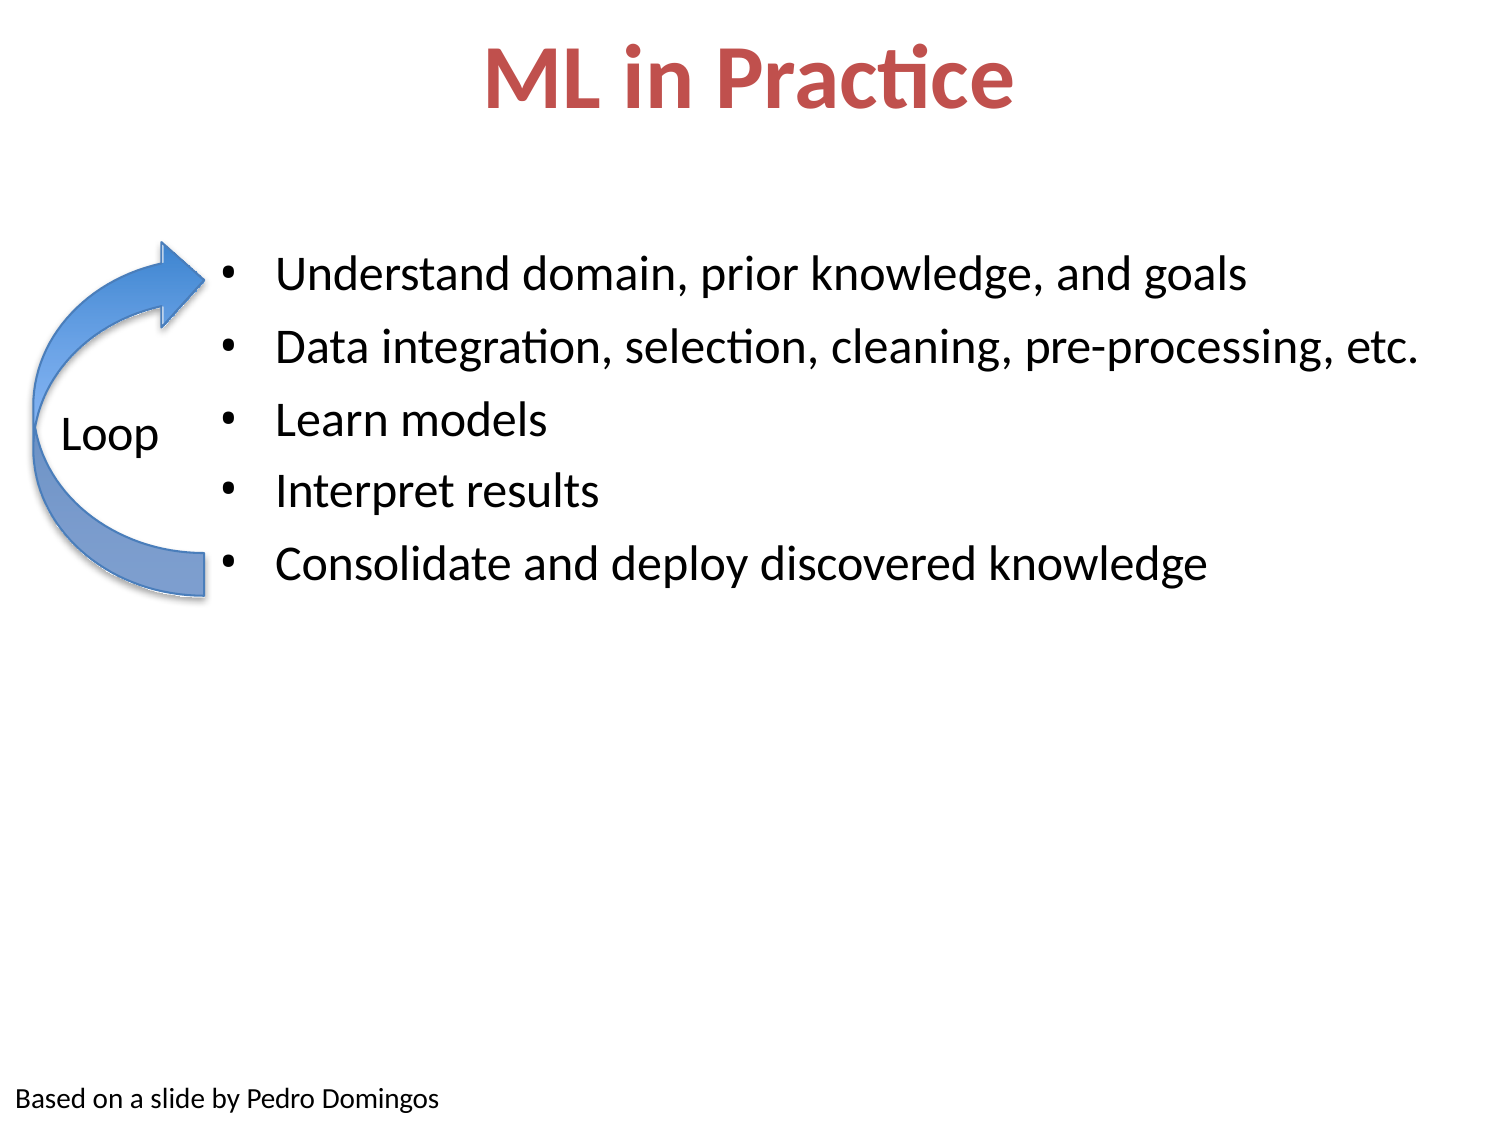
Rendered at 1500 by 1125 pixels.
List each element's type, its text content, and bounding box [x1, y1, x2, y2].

title ML in Practice [52, 14, 1448, 205]
text_box Understand domain, prior knowledge, and goals Data integration, selection, cleaning, pre-processing, etc. Learn models Interpret results Consolidate and deploy discovered knowledge [217, 225, 1427, 591]
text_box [22, 235, 215, 611]
text_box Based on a slide by Pedro Domingos [12, 1079, 445, 1115]
